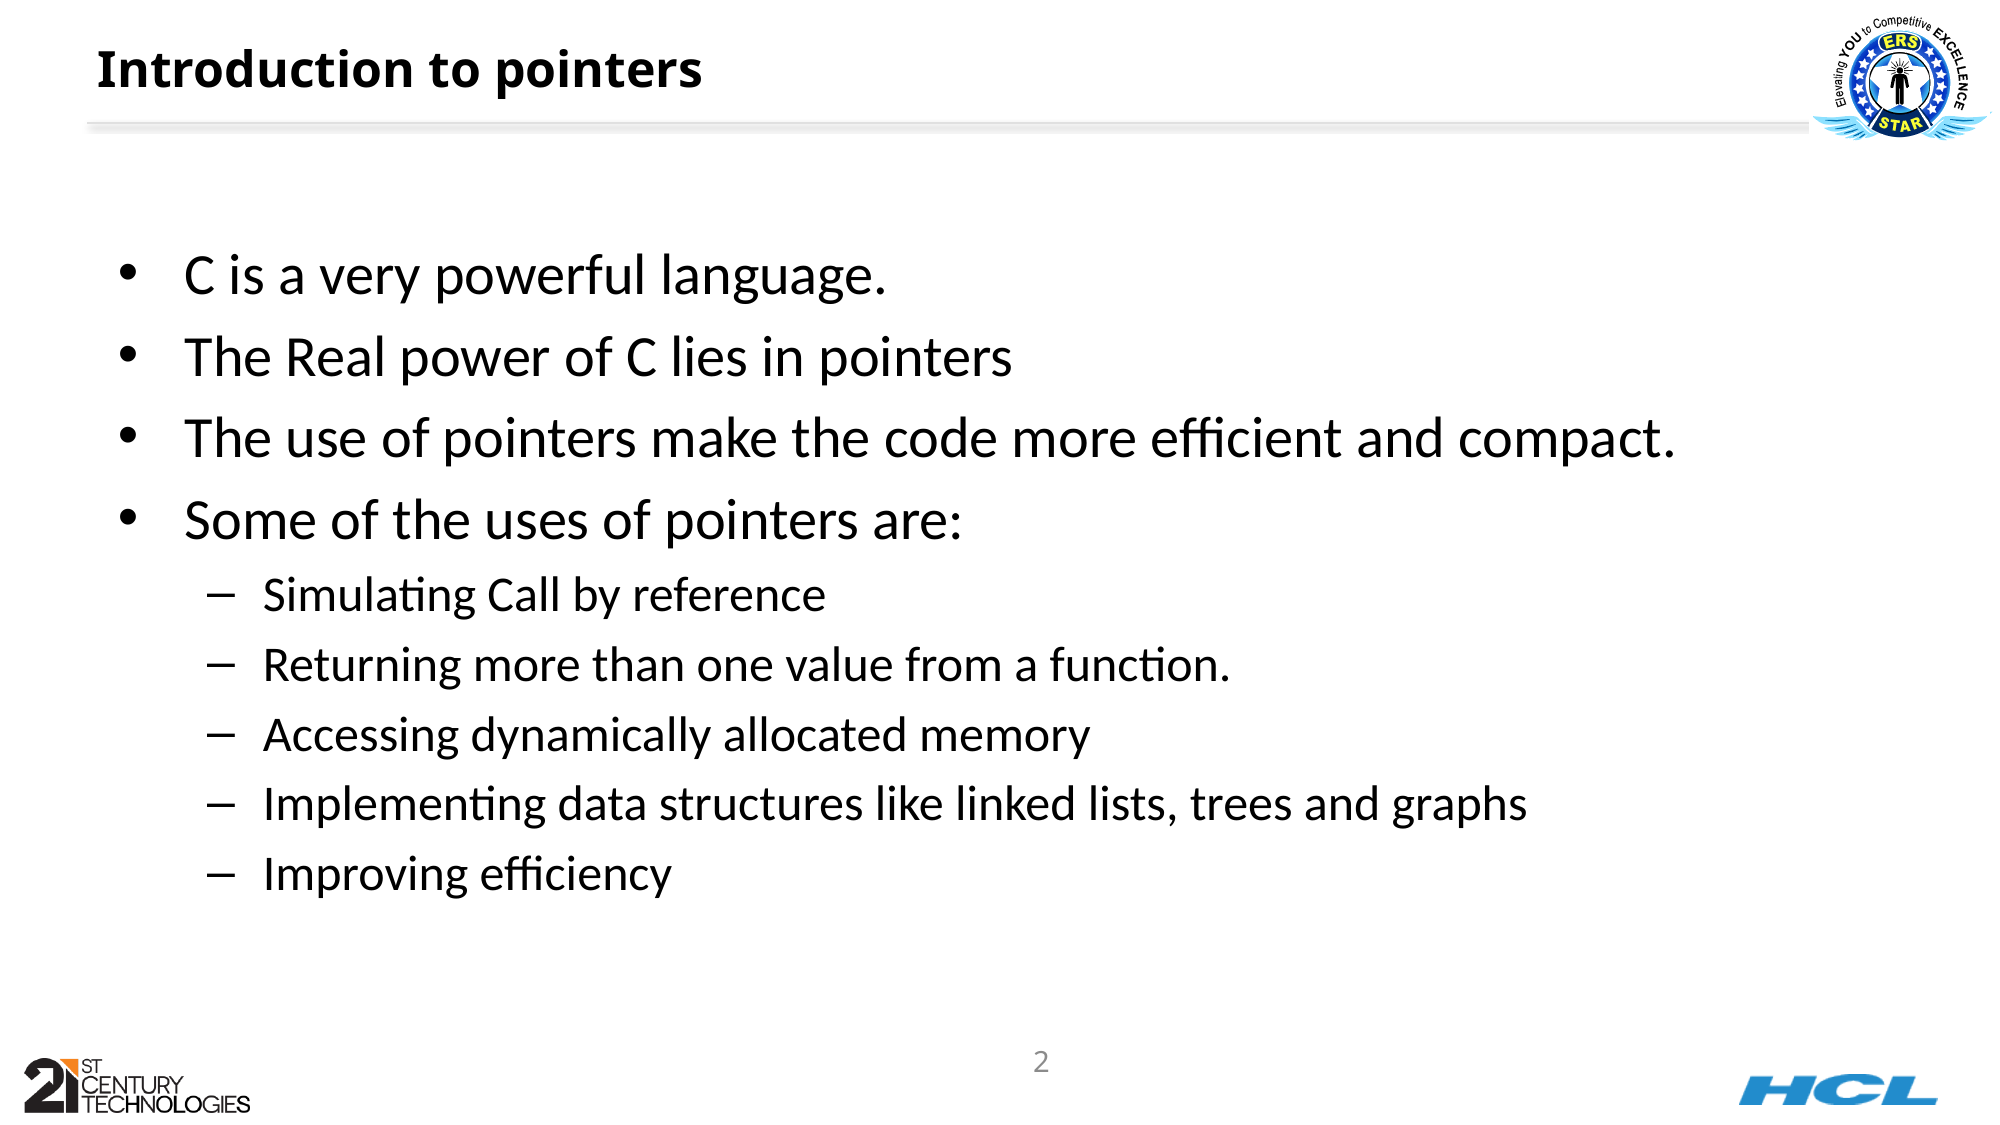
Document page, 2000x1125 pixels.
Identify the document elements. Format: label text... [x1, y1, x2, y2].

slide_number 2 [808, 1033, 1275, 1094]
picture [1809, 10, 2000, 144]
picture [24, 1058, 250, 1113]
picture [1739, 1074, 1938, 1105]
title Introduction to pointers [97, 28, 1638, 107]
list C is a very powerful language. The Real power of C lies in pointers The use of pointers make the code more efficient and compact. Some of the uses of pointers are: Simulating Call by reference Returning more than one value from a function. Accessing dynamically allocated memory Implementing data structures like linked lists, trees and graphs Improving efficiency [99, 227, 1900, 970]
